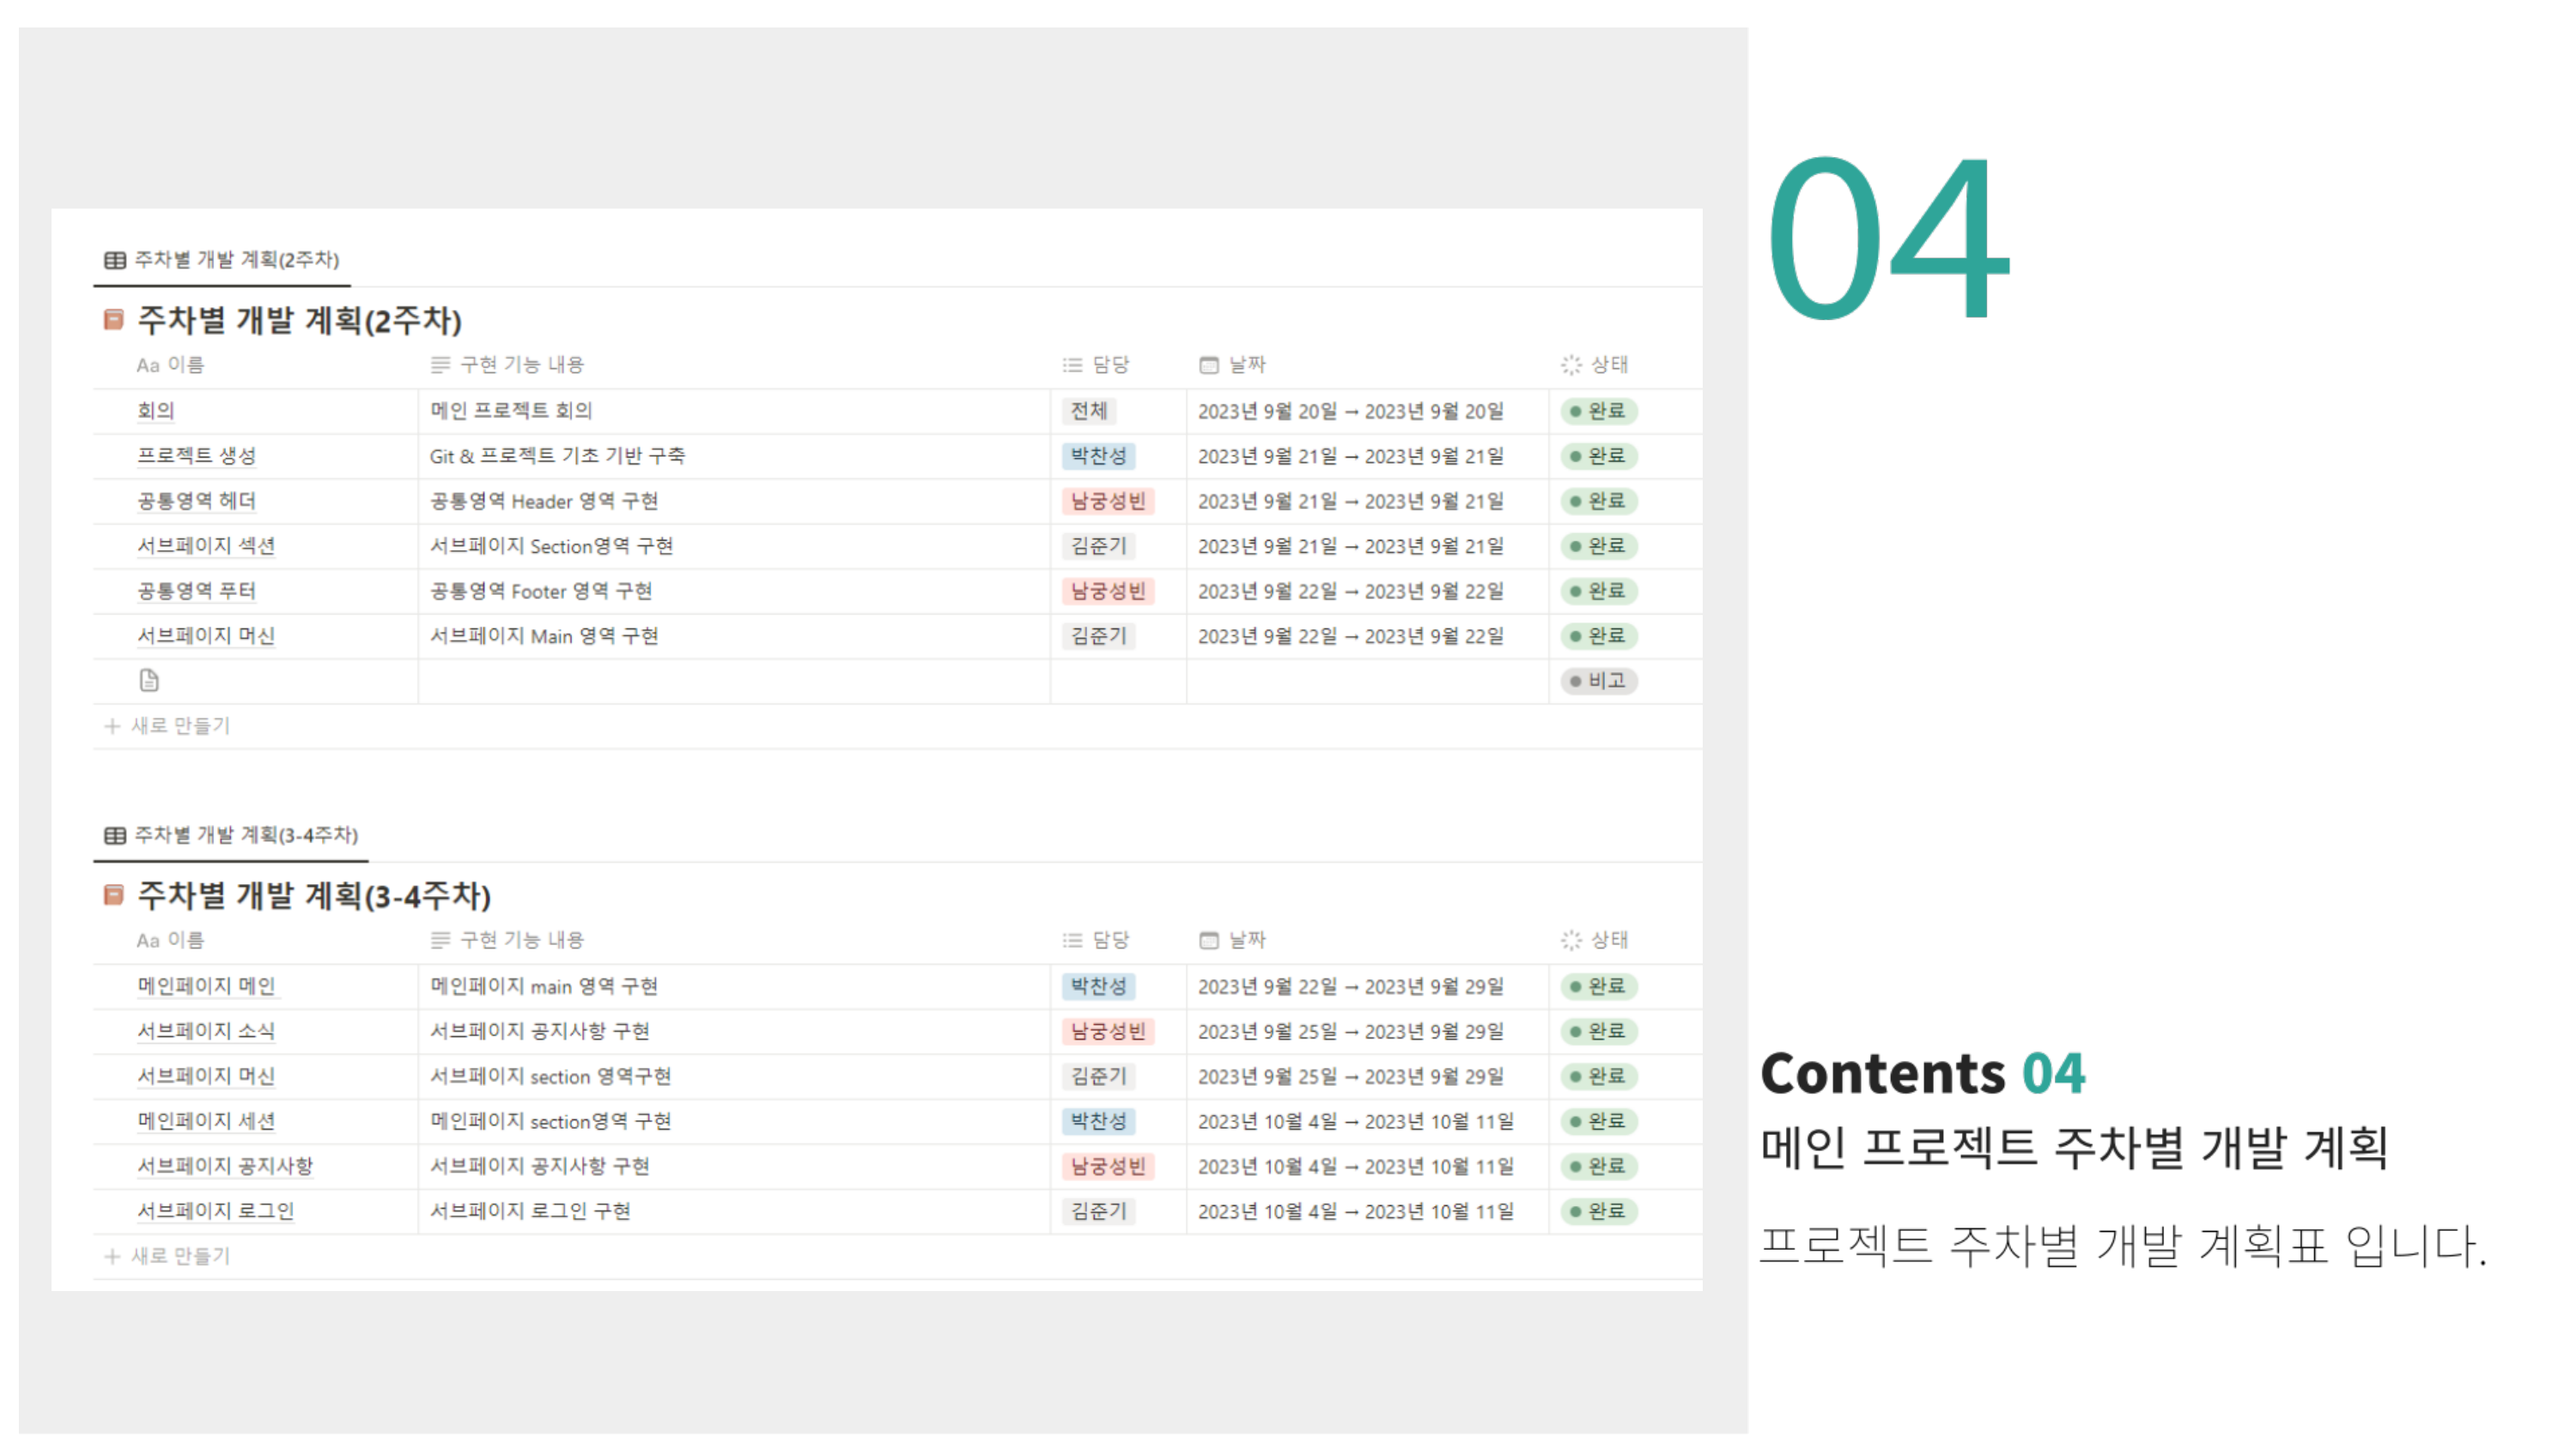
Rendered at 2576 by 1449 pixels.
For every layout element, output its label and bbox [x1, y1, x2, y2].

text_box [19, 27, 1750, 1435]
text_box [51, 209, 1703, 1291]
picture [1683, 0, 2251, 591]
picture [1741, 1015, 2538, 1325]
